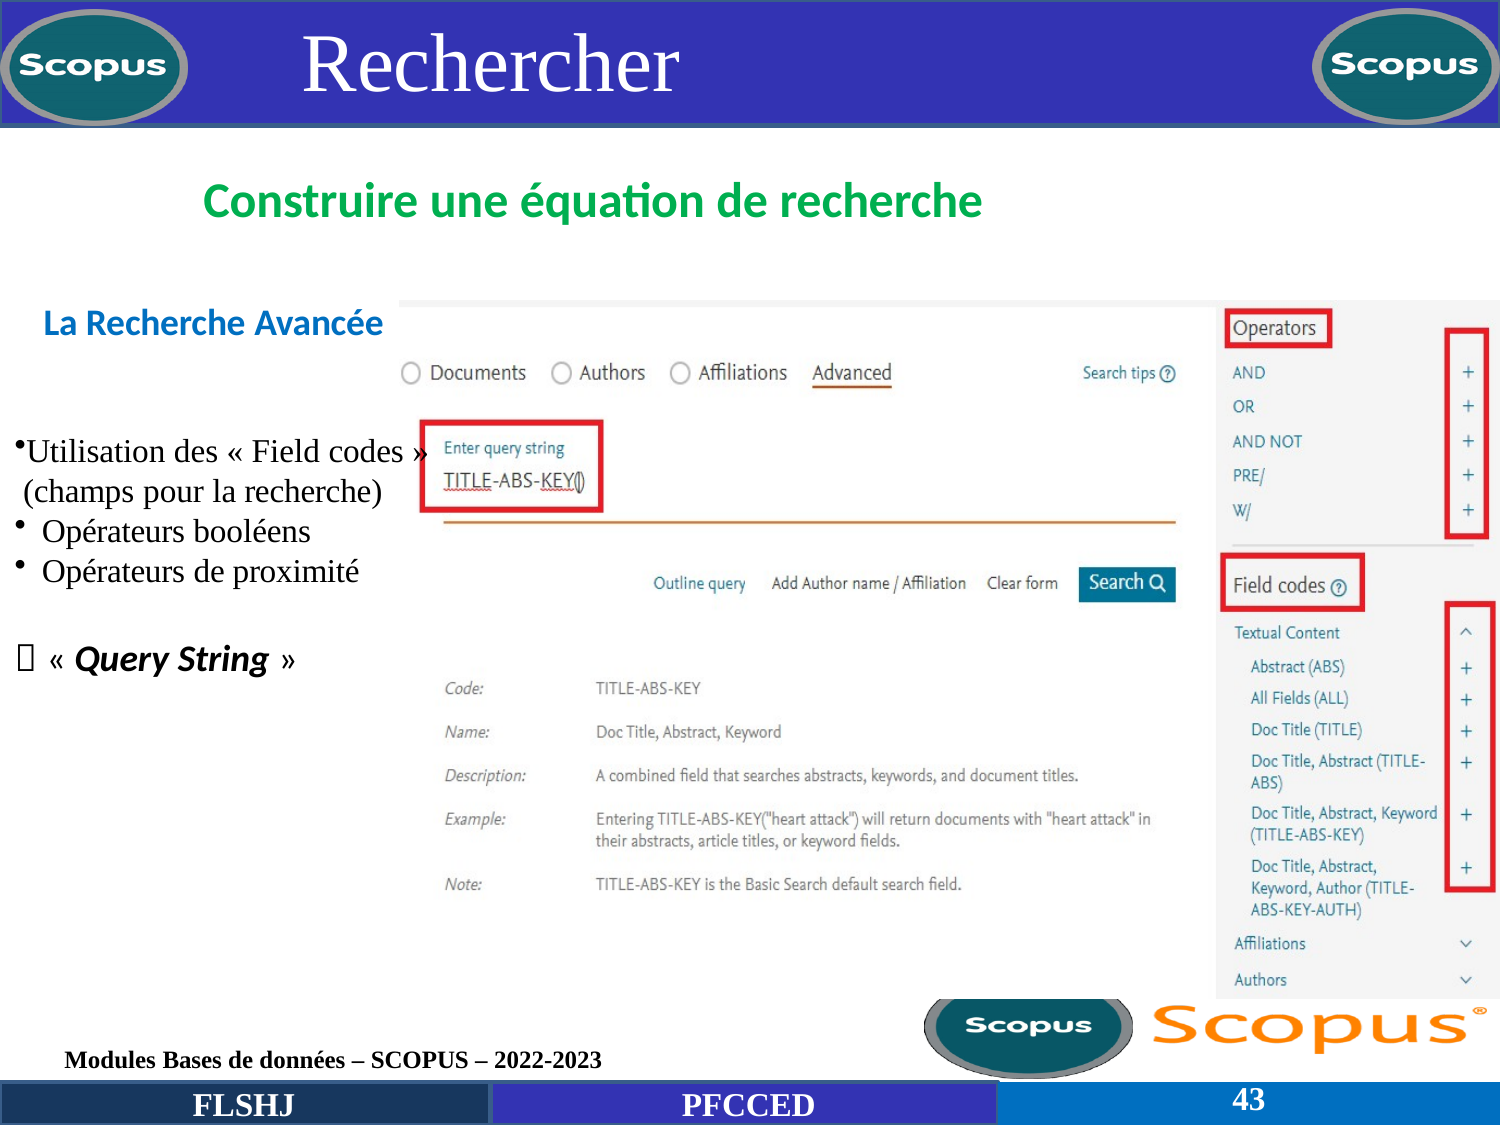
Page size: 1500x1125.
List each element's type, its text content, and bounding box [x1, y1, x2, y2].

slide_number FLSHJ [190, 1084, 300, 1125]
slide_number 43 [1226, 1088, 1273, 1125]
picture [1312, 7, 1500, 125]
footer PFCCED [679, 1084, 850, 1125]
picture [399, 300, 1500, 1079]
picture [0, 9, 188, 127]
text_box Construire une équation de recherche La Recherche Avancée Utilisation des « Field codes » (champs pour la recherche) Opérateurs booléens Opérateurs de proximité  « Query String » [12, 165, 991, 679]
text_box Modules Bases de données – SCOPUS – 2022-2023 [62, 1047, 647, 1074]
title Rechercher [299, 23, 1250, 214]
